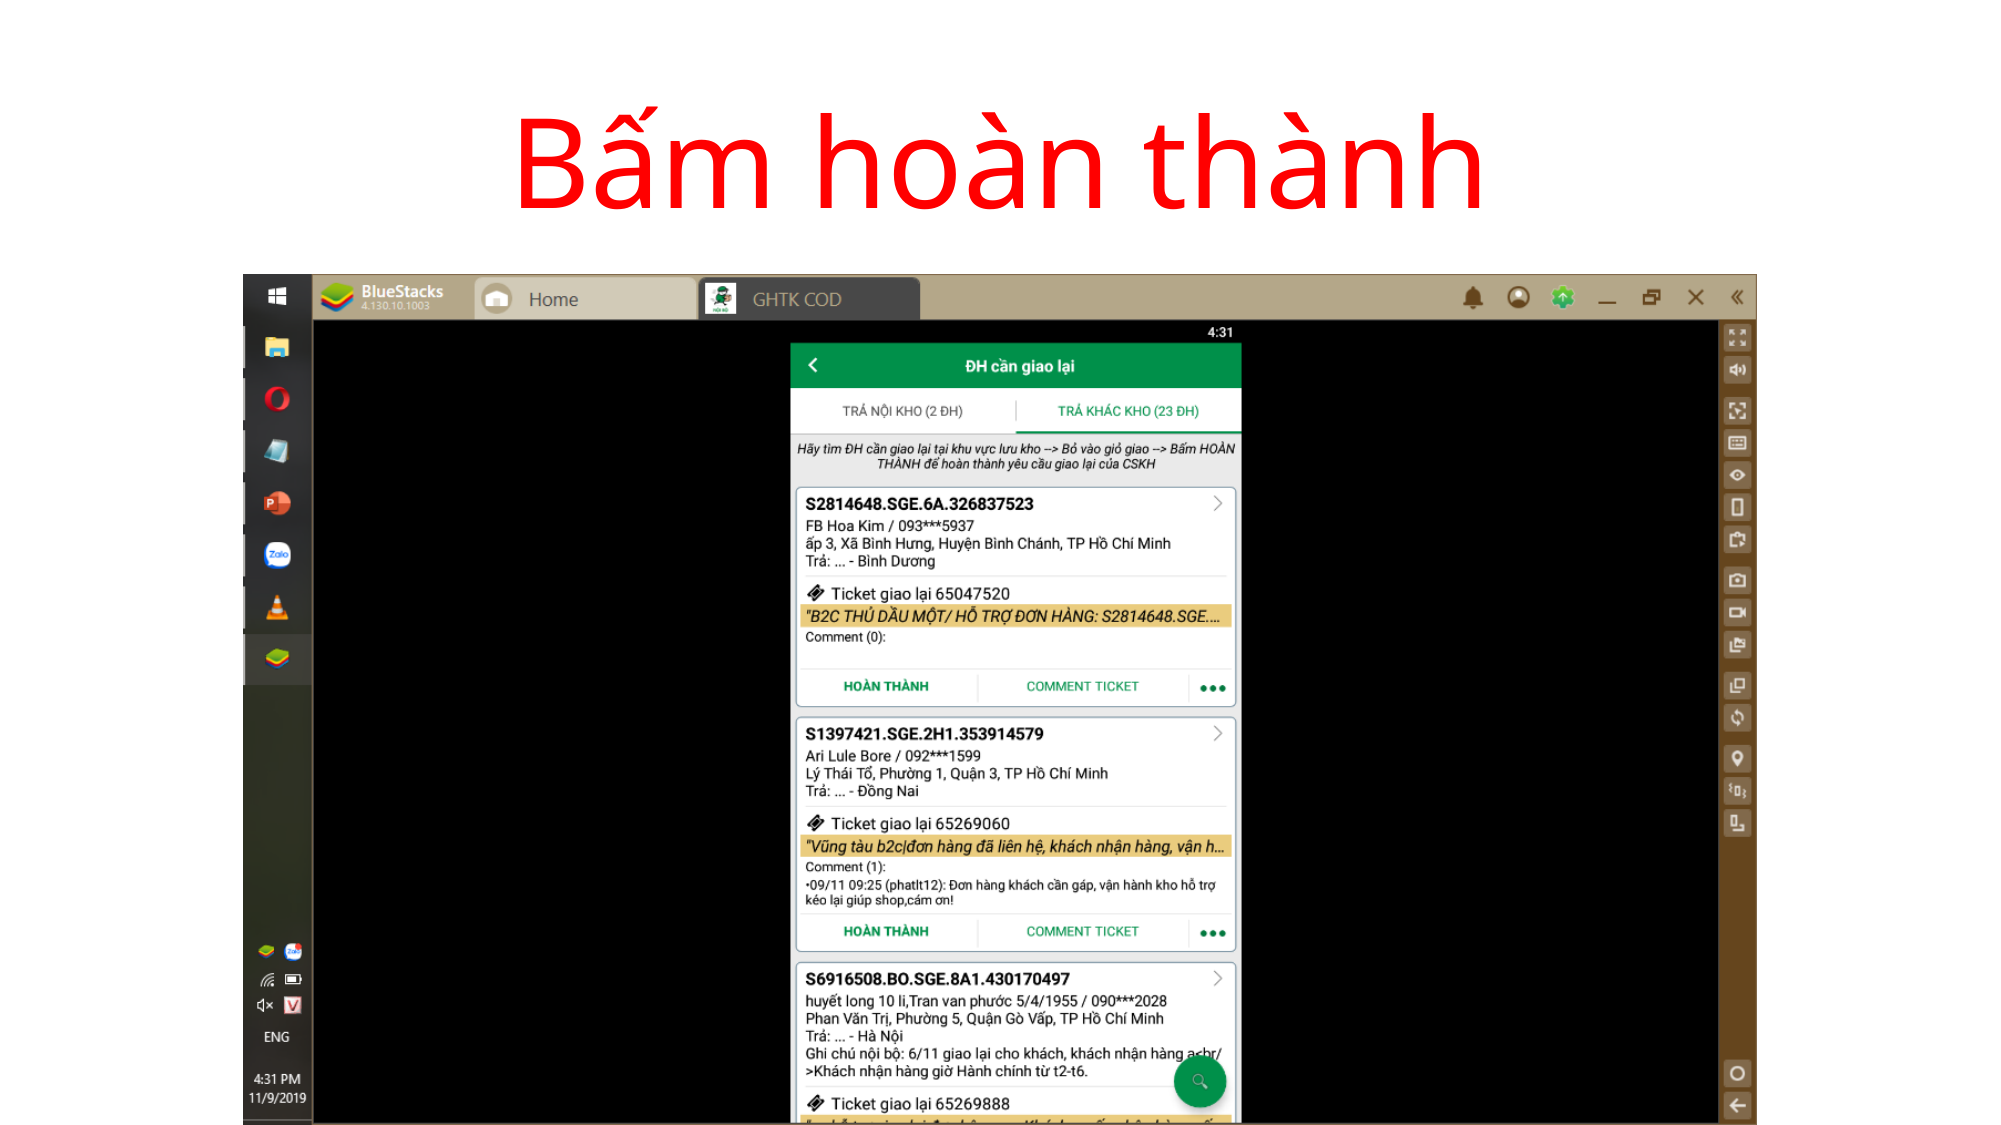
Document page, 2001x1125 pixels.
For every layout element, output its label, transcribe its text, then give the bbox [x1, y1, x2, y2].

title Bấm hoàn thành [137, 59, 1863, 278]
picture [243, 274, 1757, 1125]
